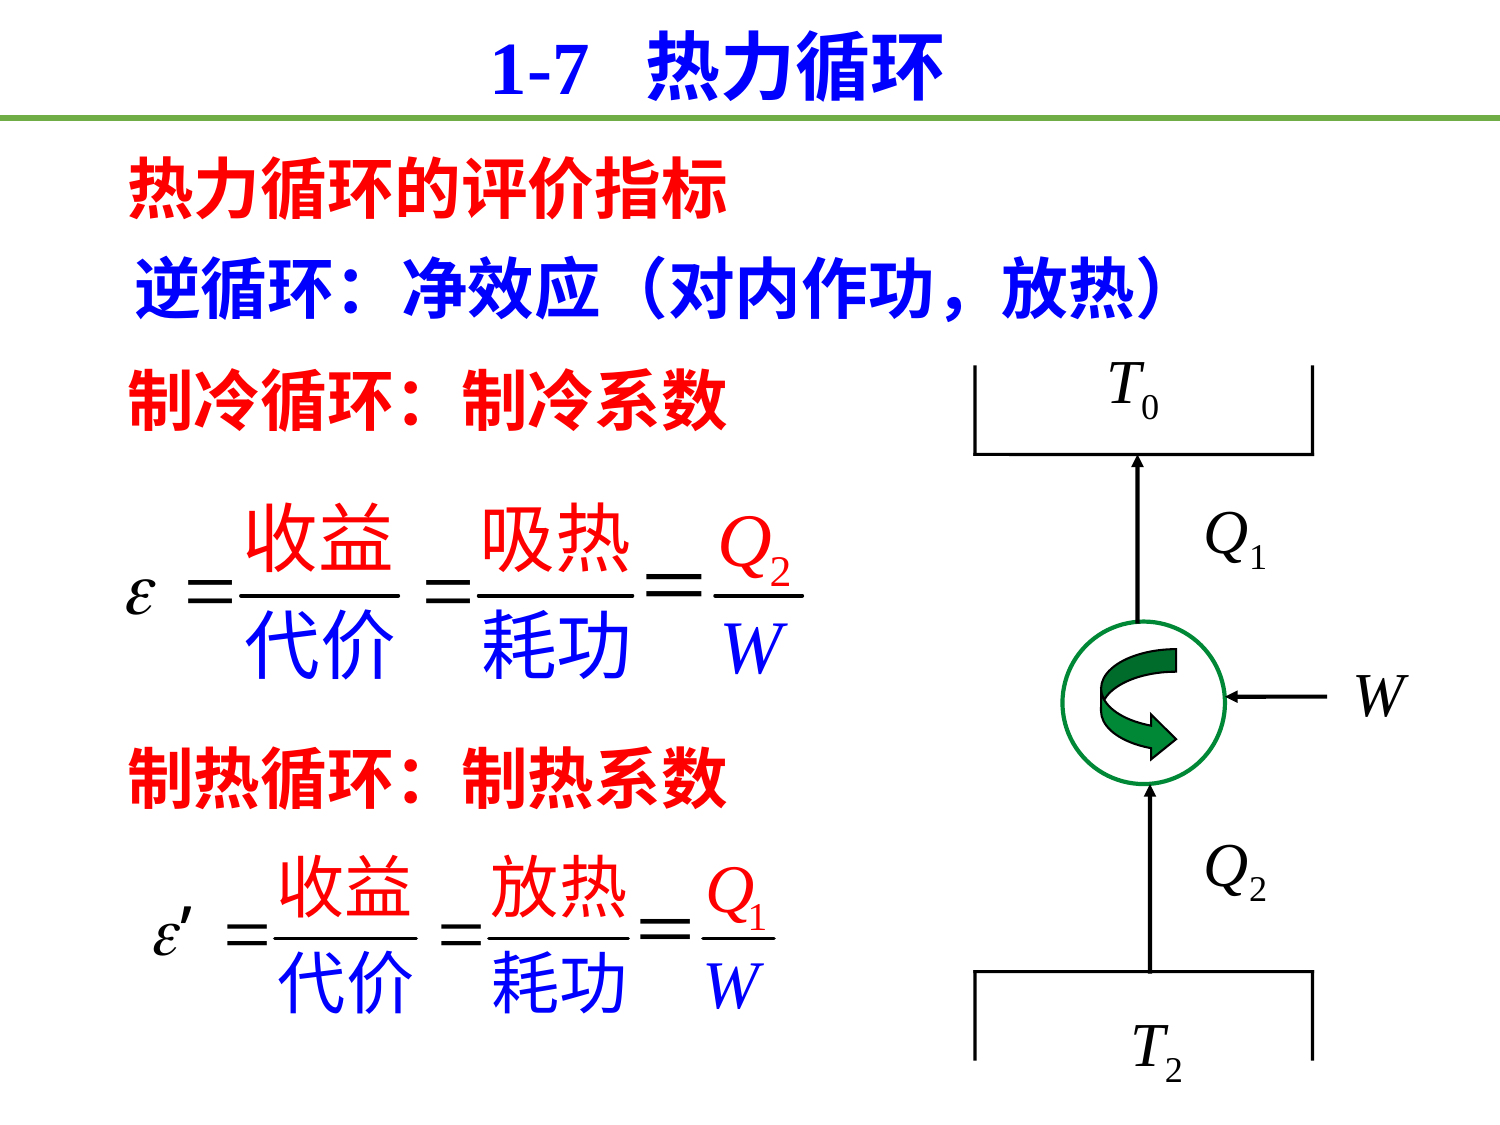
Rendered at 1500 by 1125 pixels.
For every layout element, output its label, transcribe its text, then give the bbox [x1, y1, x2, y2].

text_box Q1 [1189, 484, 1283, 585]
text_box W [1337, 646, 1450, 737]
text_box [1224, 690, 1325, 703]
text_box Q2 [1189, 816, 1283, 917]
text_box 制冷循环：制冷系数 [112, 351, 888, 447]
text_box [141, 841, 790, 1030]
text_box [1131, 454, 1144, 622]
text_box [1101, 649, 1177, 760]
text_box T0 [1091, 334, 1175, 435]
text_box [112, 488, 819, 697]
text_box [1143, 784, 1157, 972]
text_box [1062, 621, 1225, 785]
text_box 1-7 热力循环 [474, 12, 1475, 118]
text_box 逆循环：净效应（对内作功，放热） [119, 239, 1218, 335]
text_box 制热循环：制热系数 [112, 729, 893, 825]
text_box [1101, 650, 1176, 699]
text_box T2 [1115, 996, 1199, 1097]
